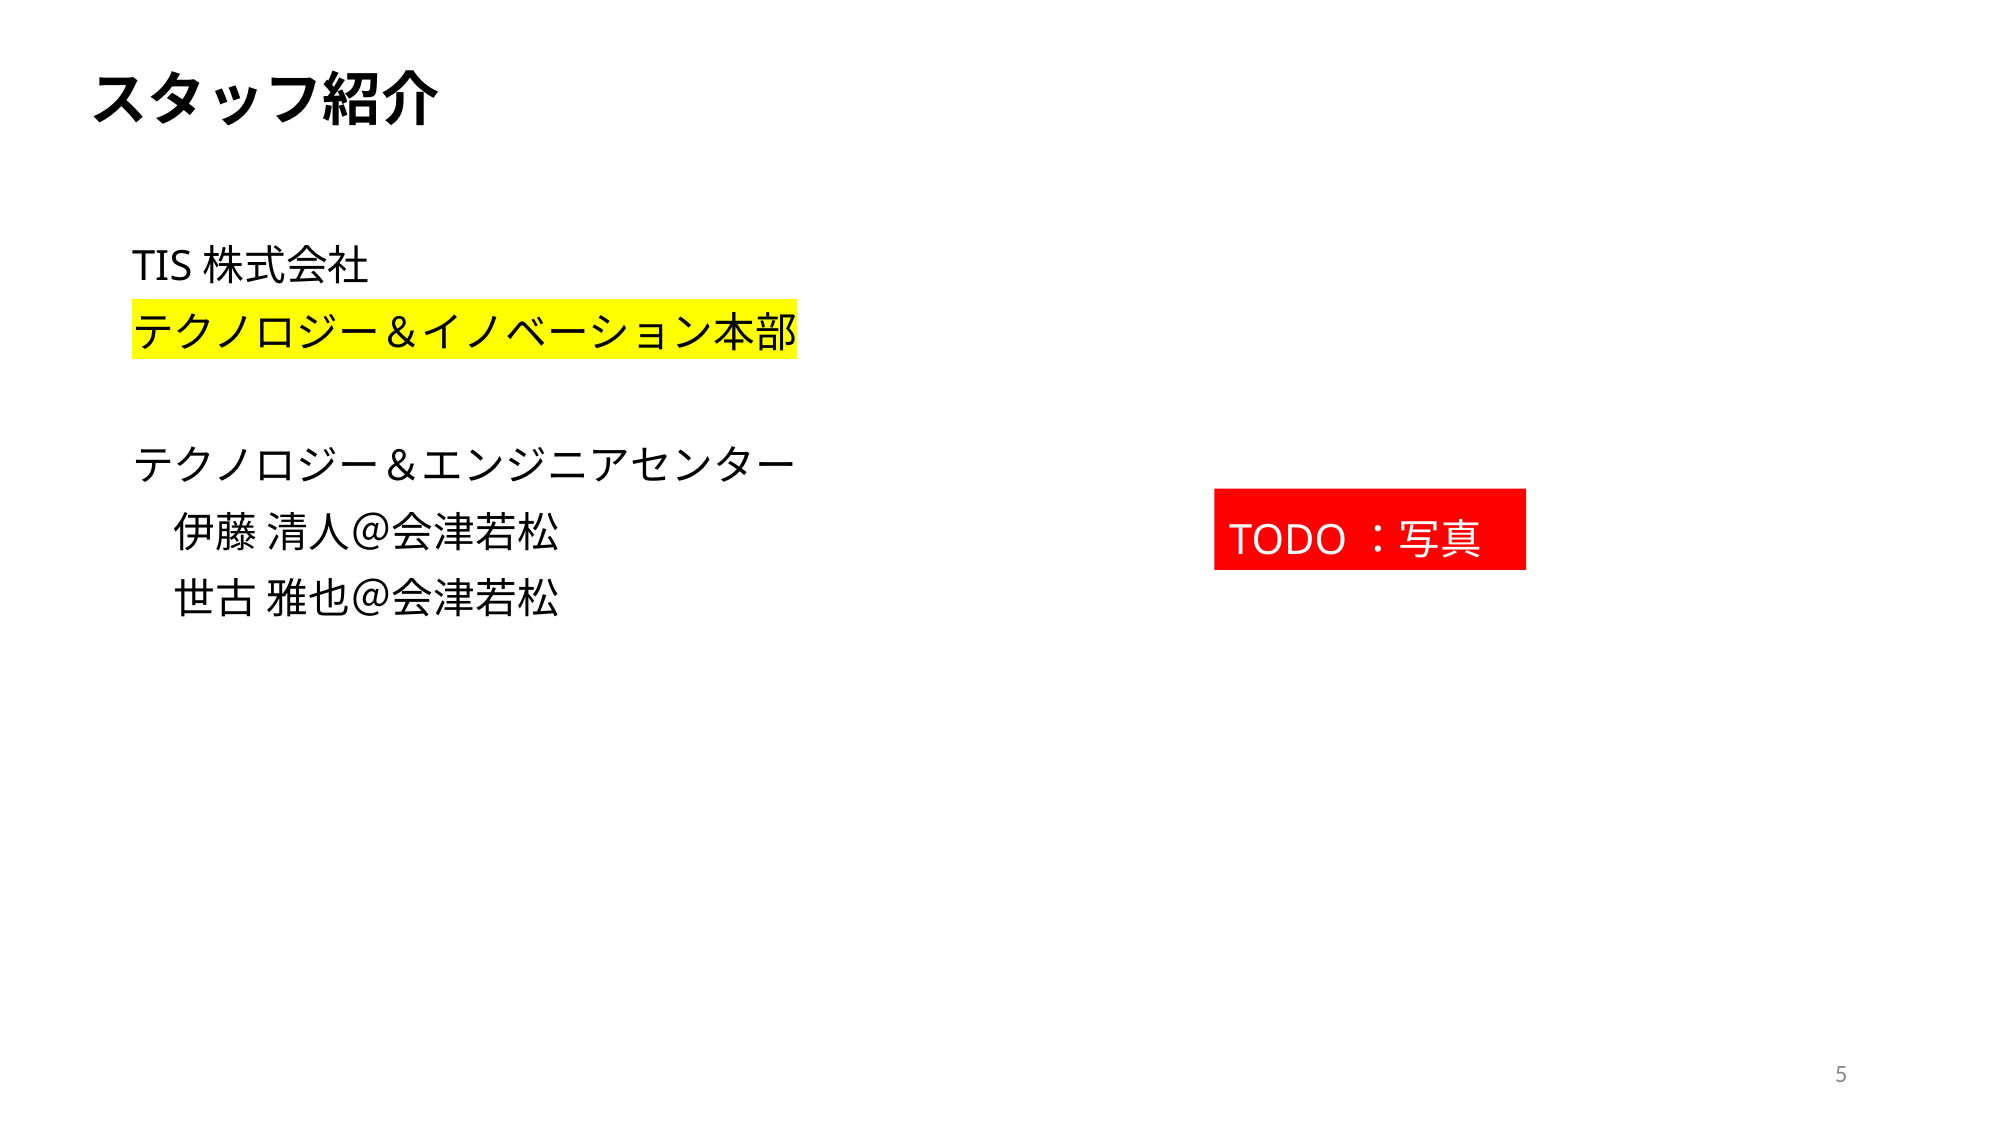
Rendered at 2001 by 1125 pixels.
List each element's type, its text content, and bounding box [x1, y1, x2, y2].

text_box TODO：写真 [1214, 488, 1527, 570]
text_box スタッフ紹介 [74, 54, 1454, 140]
slide_number 5 [1412, 1042, 1863, 1103]
text_box TIS株式会社 テクノロジー＆イノベーション本部 テクノロジー＆エンジニアセンター 伊藤 清人＠会津若松 世古 雅也＠会津若松 [117, 214, 1328, 697]
